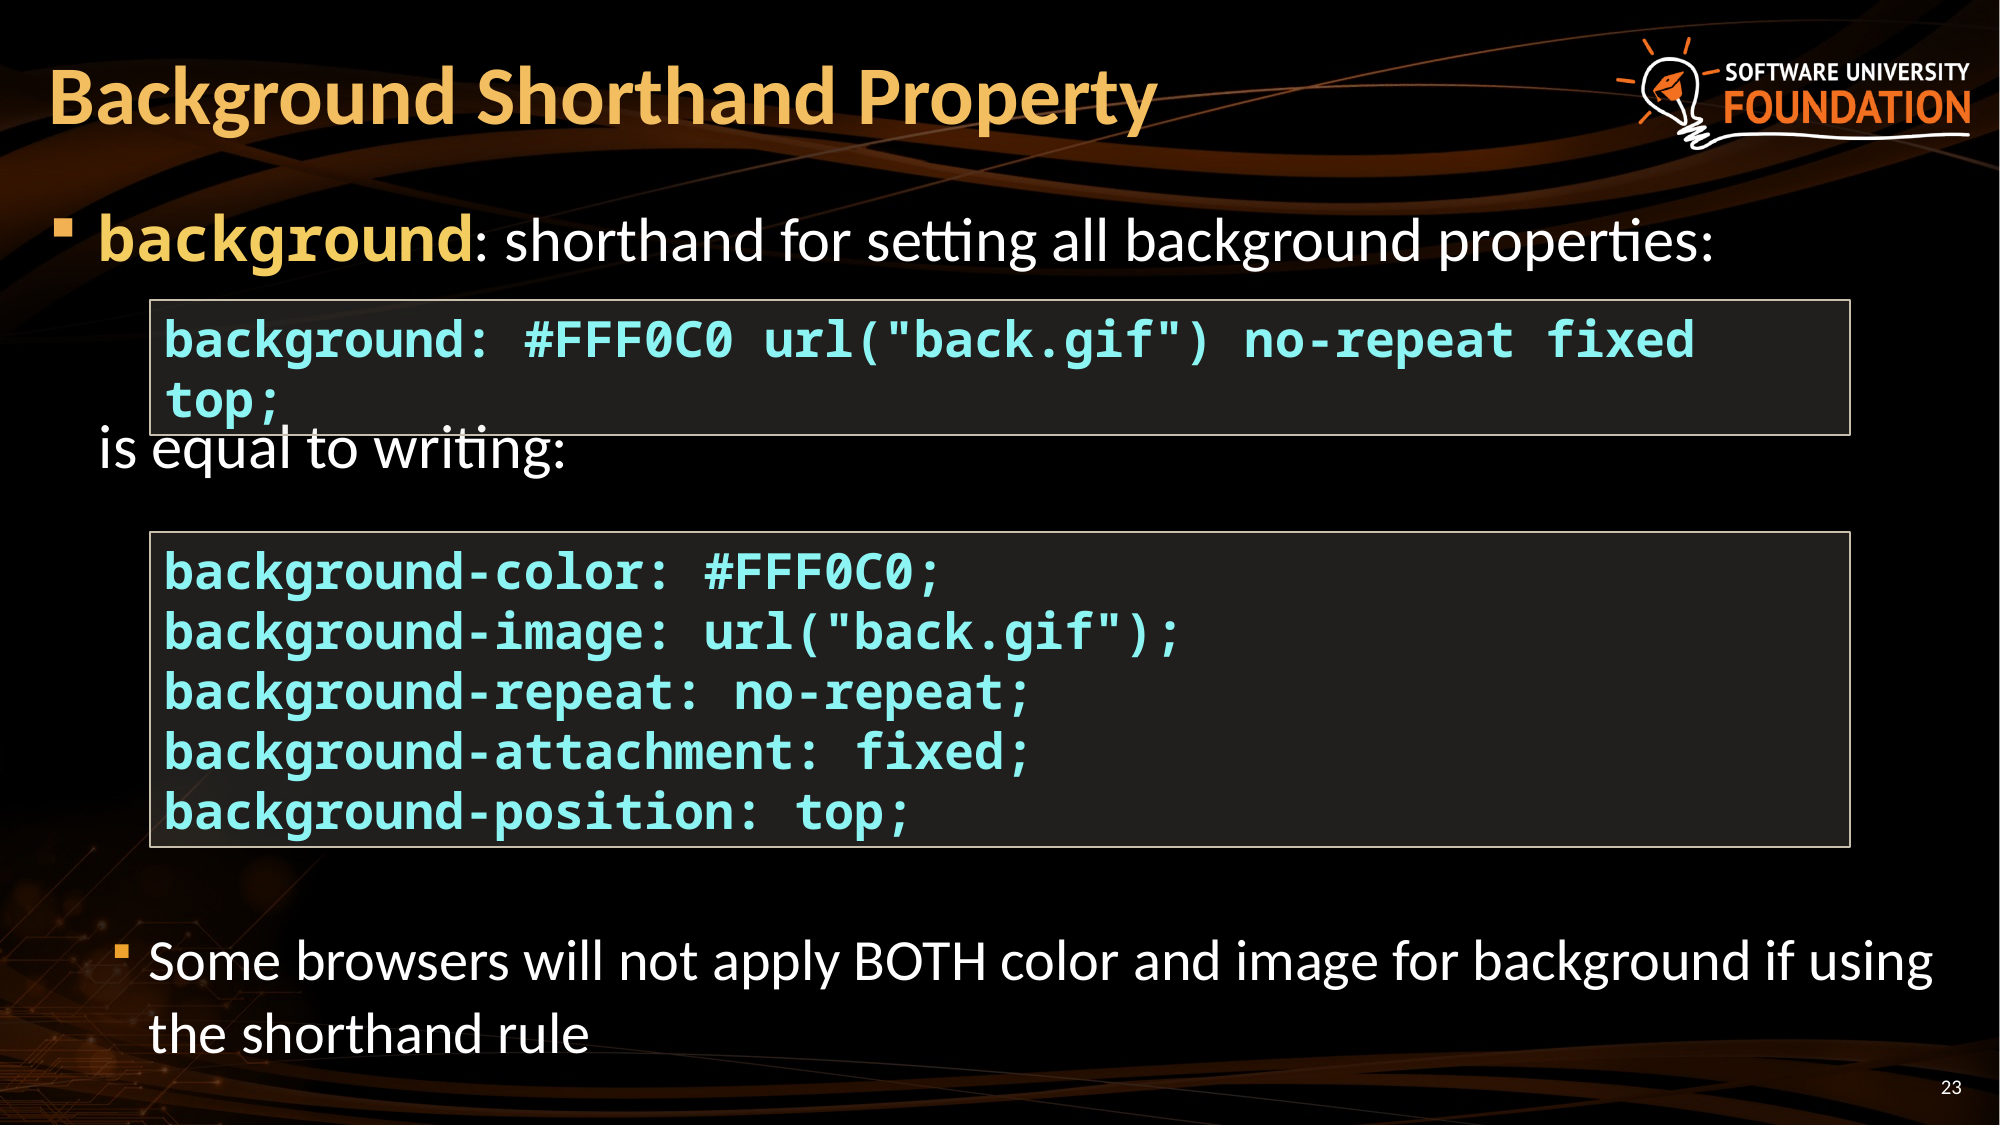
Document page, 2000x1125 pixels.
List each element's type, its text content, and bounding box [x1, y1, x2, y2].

text_box background: #FFF0C0 url("back.gif") no-repeat fixed top; [149, 299, 1850, 435]
list background: shorthand for setting all background properties: is equal to writing: Some browsers will not apply BOTH color and image for background if using the shorthand rule [31, 188, 1968, 1103]
picture [0, 0, 2000, 1125]
text_box background-color: #FFF0C0; background-image: url("back.gif"); background-repeat: no-repeat; background-attachment: fixed; background-position: top; [149, 531, 1850, 847]
title Background Shorthand Property [30, 6, 1602, 189]
